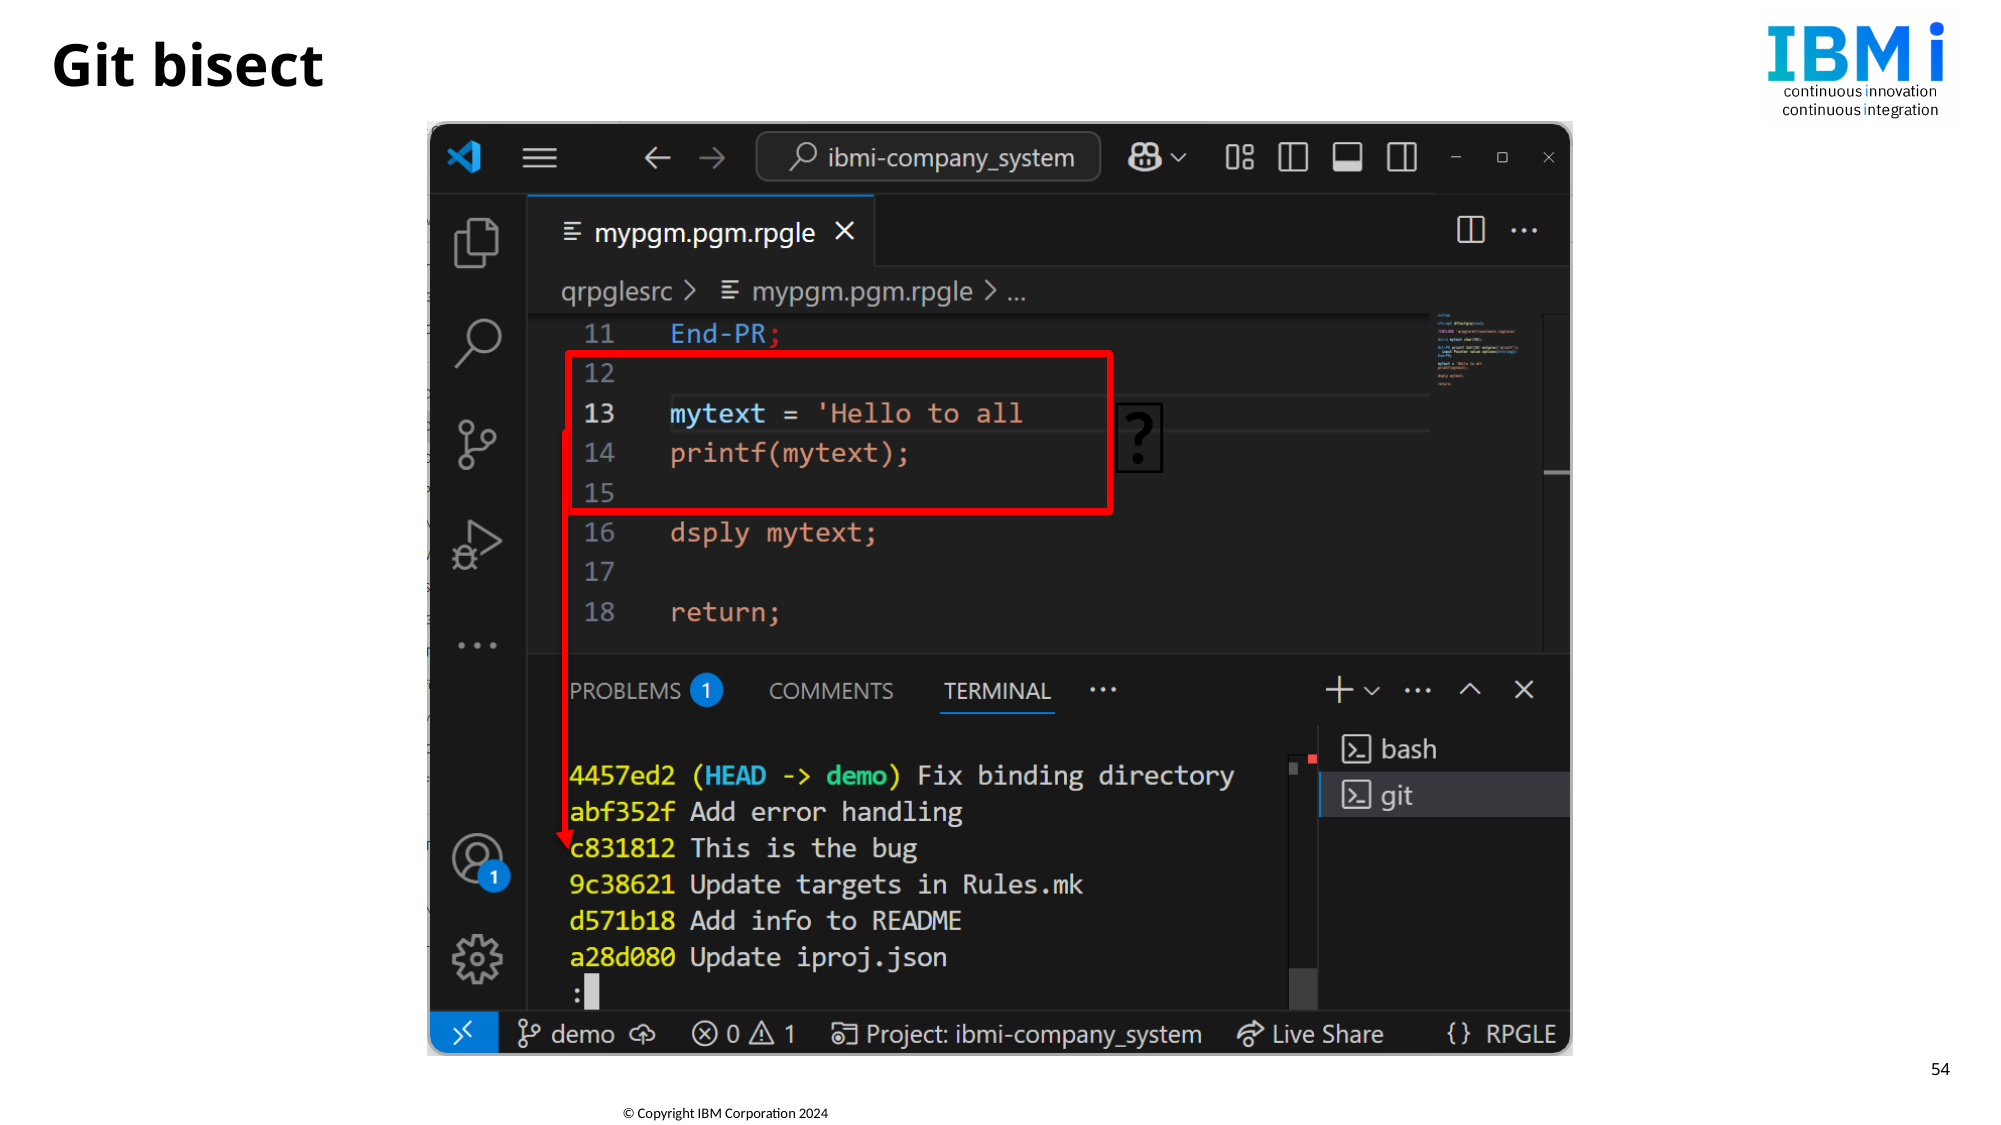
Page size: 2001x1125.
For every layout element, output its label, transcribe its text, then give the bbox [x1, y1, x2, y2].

picture [1761, 5, 1961, 124]
title Git bisect [51, 36, 1721, 101]
picture [426, 121, 1573, 1056]
slide_number 54 [1500, 1055, 1950, 1086]
